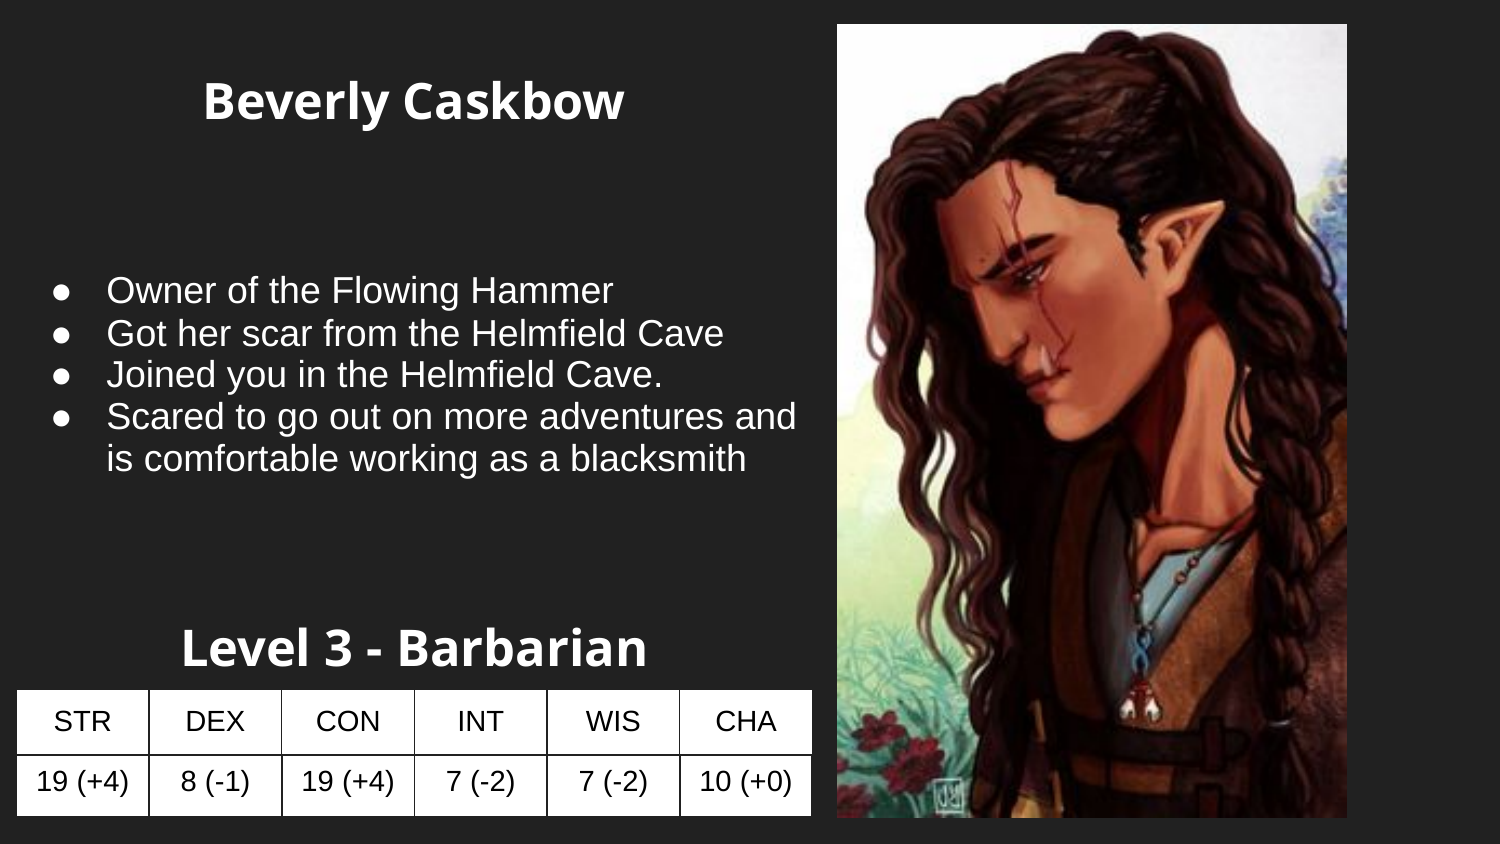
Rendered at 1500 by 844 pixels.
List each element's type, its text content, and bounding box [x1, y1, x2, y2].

table_cell 19 (+4) [17, 756, 148, 816]
table_header CHA [680, 700, 812, 754]
table_header DEX [150, 700, 281, 754]
table_header INT [415, 700, 546, 754]
table_header WIS [548, 700, 679, 754]
picture [837, 24, 1347, 818]
table_header CON [282, 700, 414, 754]
table_cell 7 (-2) [415, 756, 546, 816]
list Owner of the Flowing Hammer Got her scar from the Helmfield Cave Joined you in the Helmfield Cave. Scared to go out on more adventures and is comfortable working as a blacksmith [16, 149, 813, 600]
table_cell 10 (+0) [681, 756, 811, 816]
list Beverly Caskbow [16, 50, 813, 149]
table_cell 19 (+4) [283, 756, 414, 816]
table_cell 8 (-1) [150, 756, 281, 816]
table_cell 7 (-2) [548, 756, 679, 816]
table_header STR [17, 700, 148, 754]
list Level 3 - Barbarian [16, 600, 813, 700]
